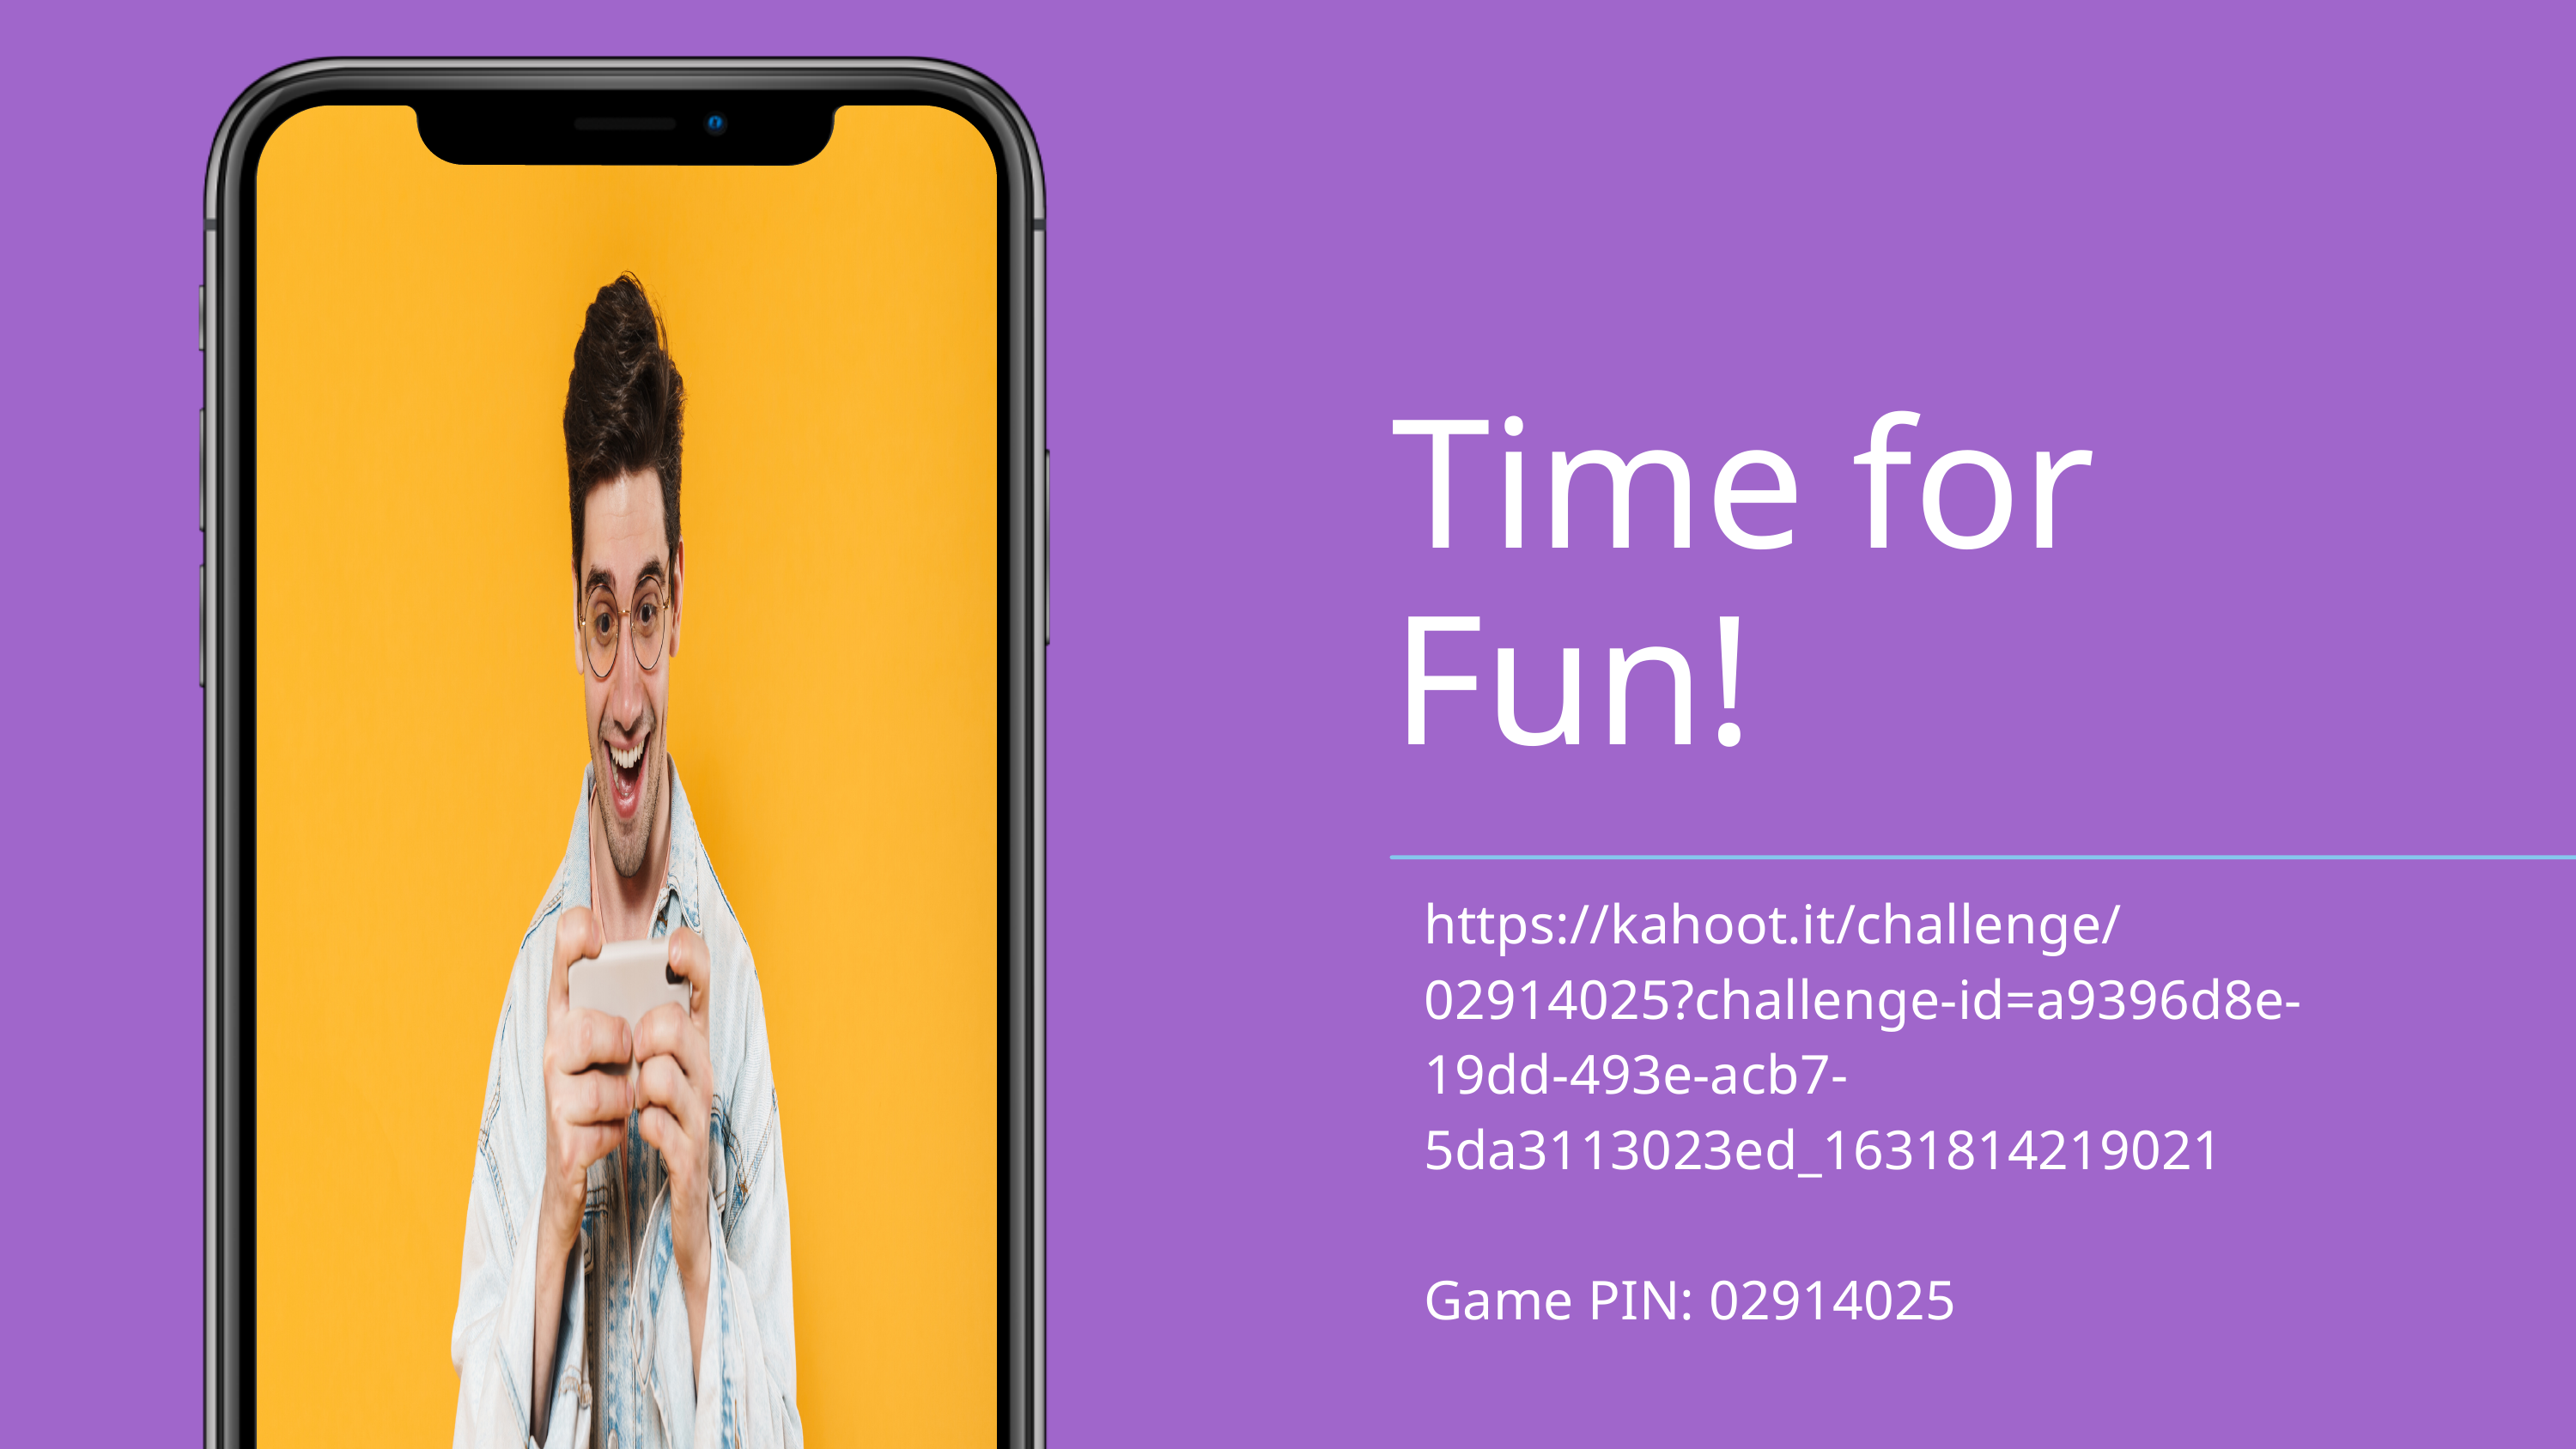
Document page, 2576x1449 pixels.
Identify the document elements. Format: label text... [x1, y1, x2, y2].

text_box https://kahoot.it/challenge/02914025?challenge-id=a9396d8e-19dd-493e-acb7-5da3113023ed_1631814219021 Game PIN: 02914025 [1424, 879, 2338, 1449]
text_box Time for Fun! [1391, 387, 2306, 781]
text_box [198, 56, 1054, 1449]
